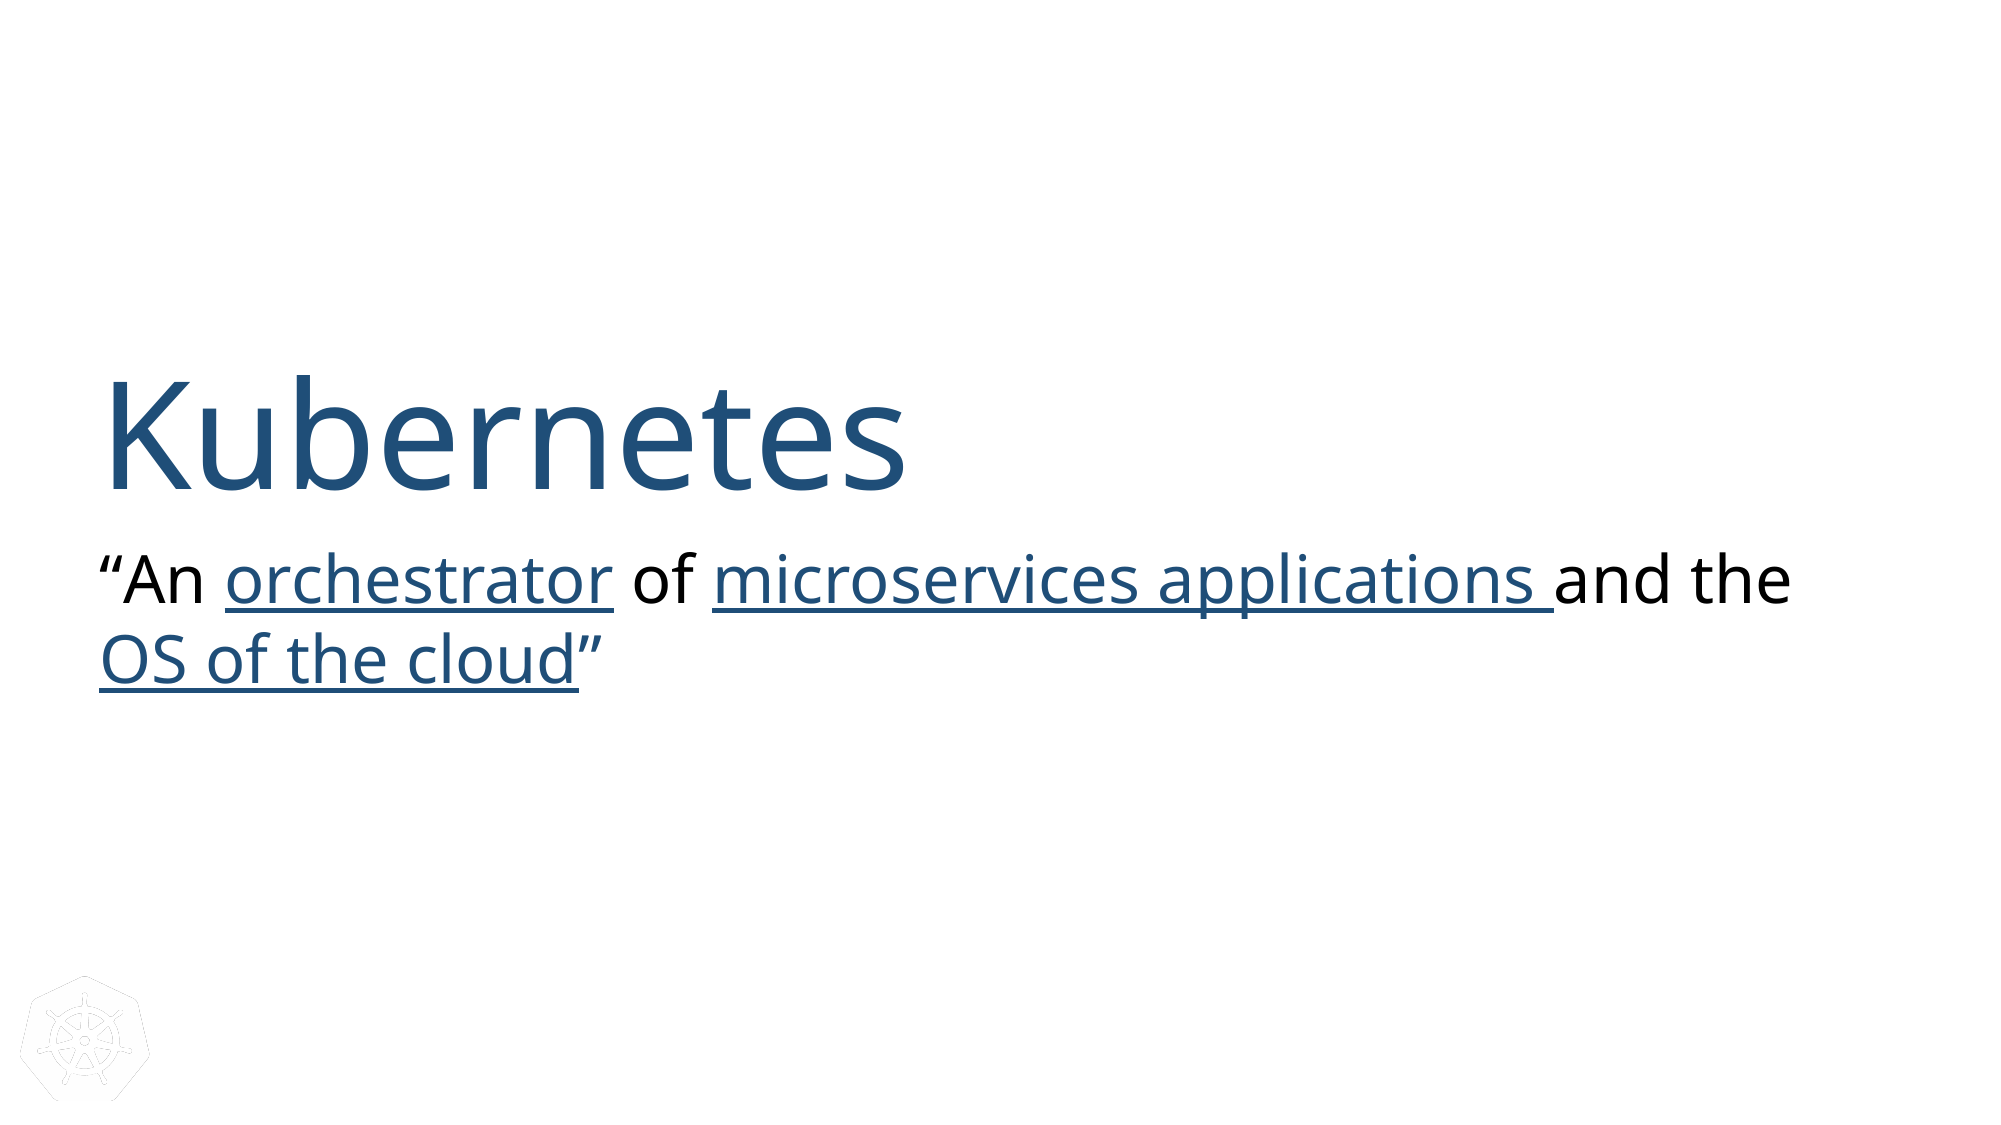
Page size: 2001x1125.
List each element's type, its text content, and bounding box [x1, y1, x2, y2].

text_box “An orchestrator of microservices applications and the OS of the cloud” [84, 529, 1981, 704]
picture [19, 974, 150, 1102]
text_box Kubernetes [84, 332, 1098, 527]
